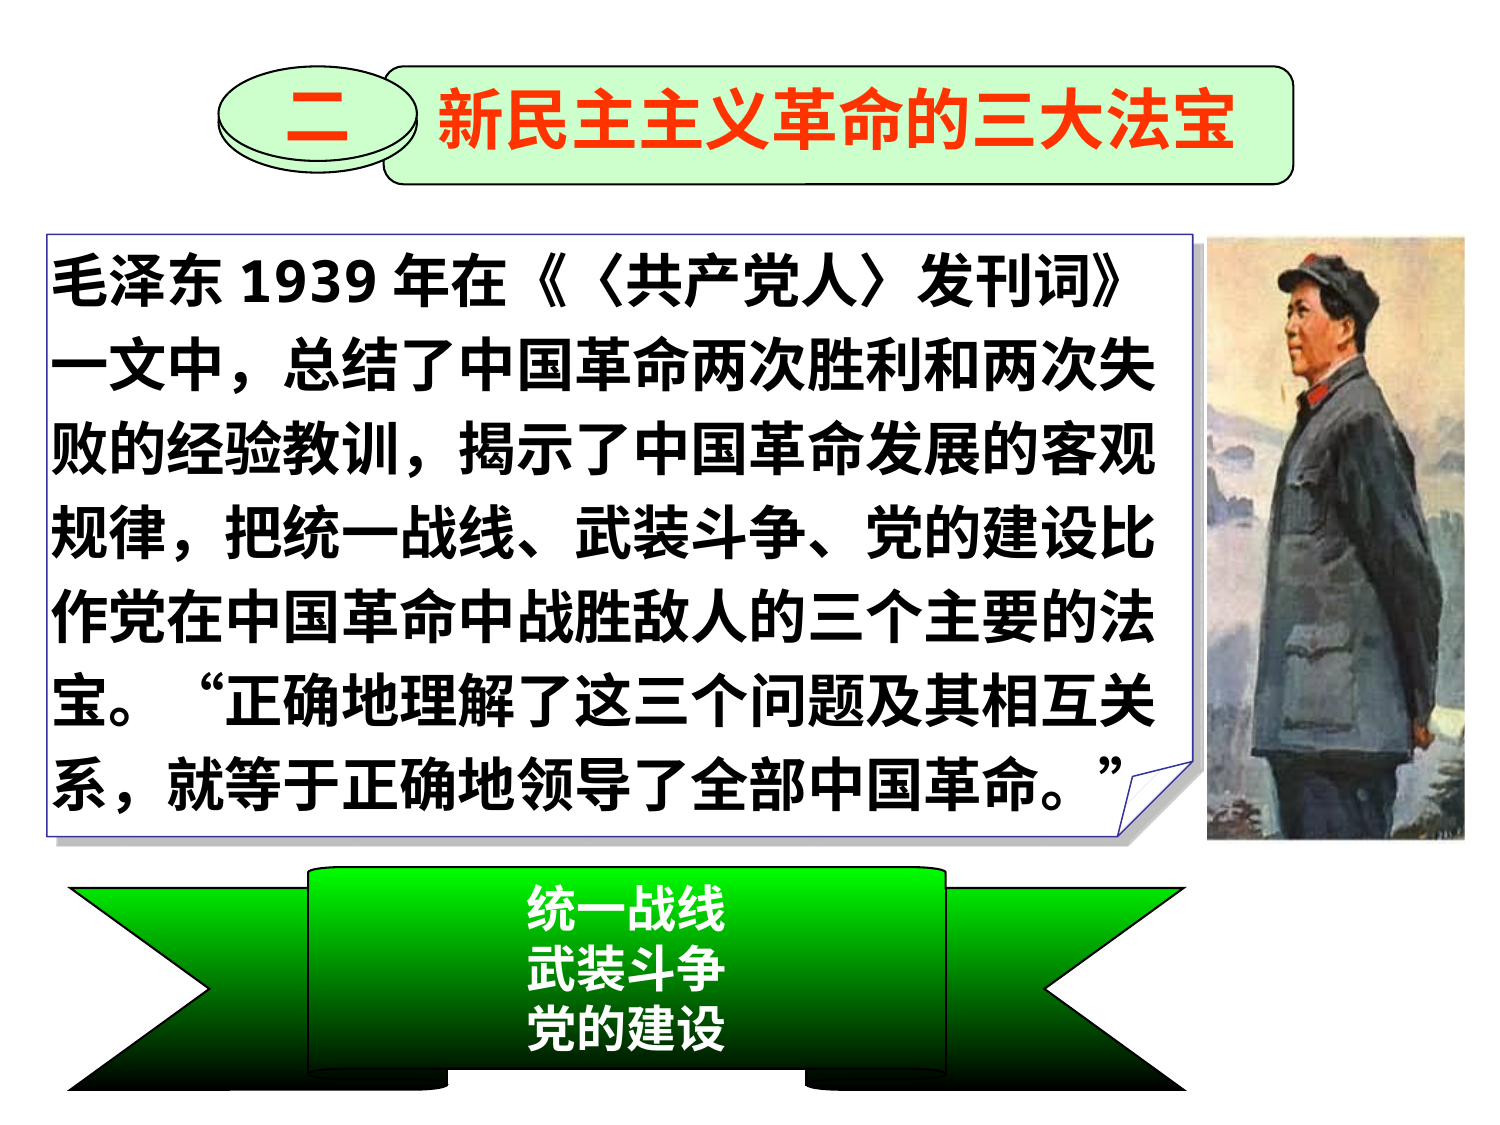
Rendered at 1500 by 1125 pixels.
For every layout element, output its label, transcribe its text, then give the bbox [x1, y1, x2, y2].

text_box 毛泽东1939年在《〈共产党人〉发刊词》一文中，总结了中国革命两次胜利和两次失败的经验教训，揭示了中国革命发展的客观规律，把统一战线、武装斗争、党的建设比作党在中国革命中战胜敌人的三个主要的法宝。“正确地理解了这三个问题及其相互关系，就等于正确地领导了全部中国革命。” [35, 222, 1196, 826]
picture [1206, 234, 1465, 844]
text_box 统一战线 武装斗争 党的建设 [70, 867, 1184, 1090]
text_box [46, 826, 1129, 837]
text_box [218, 66, 1294, 185]
